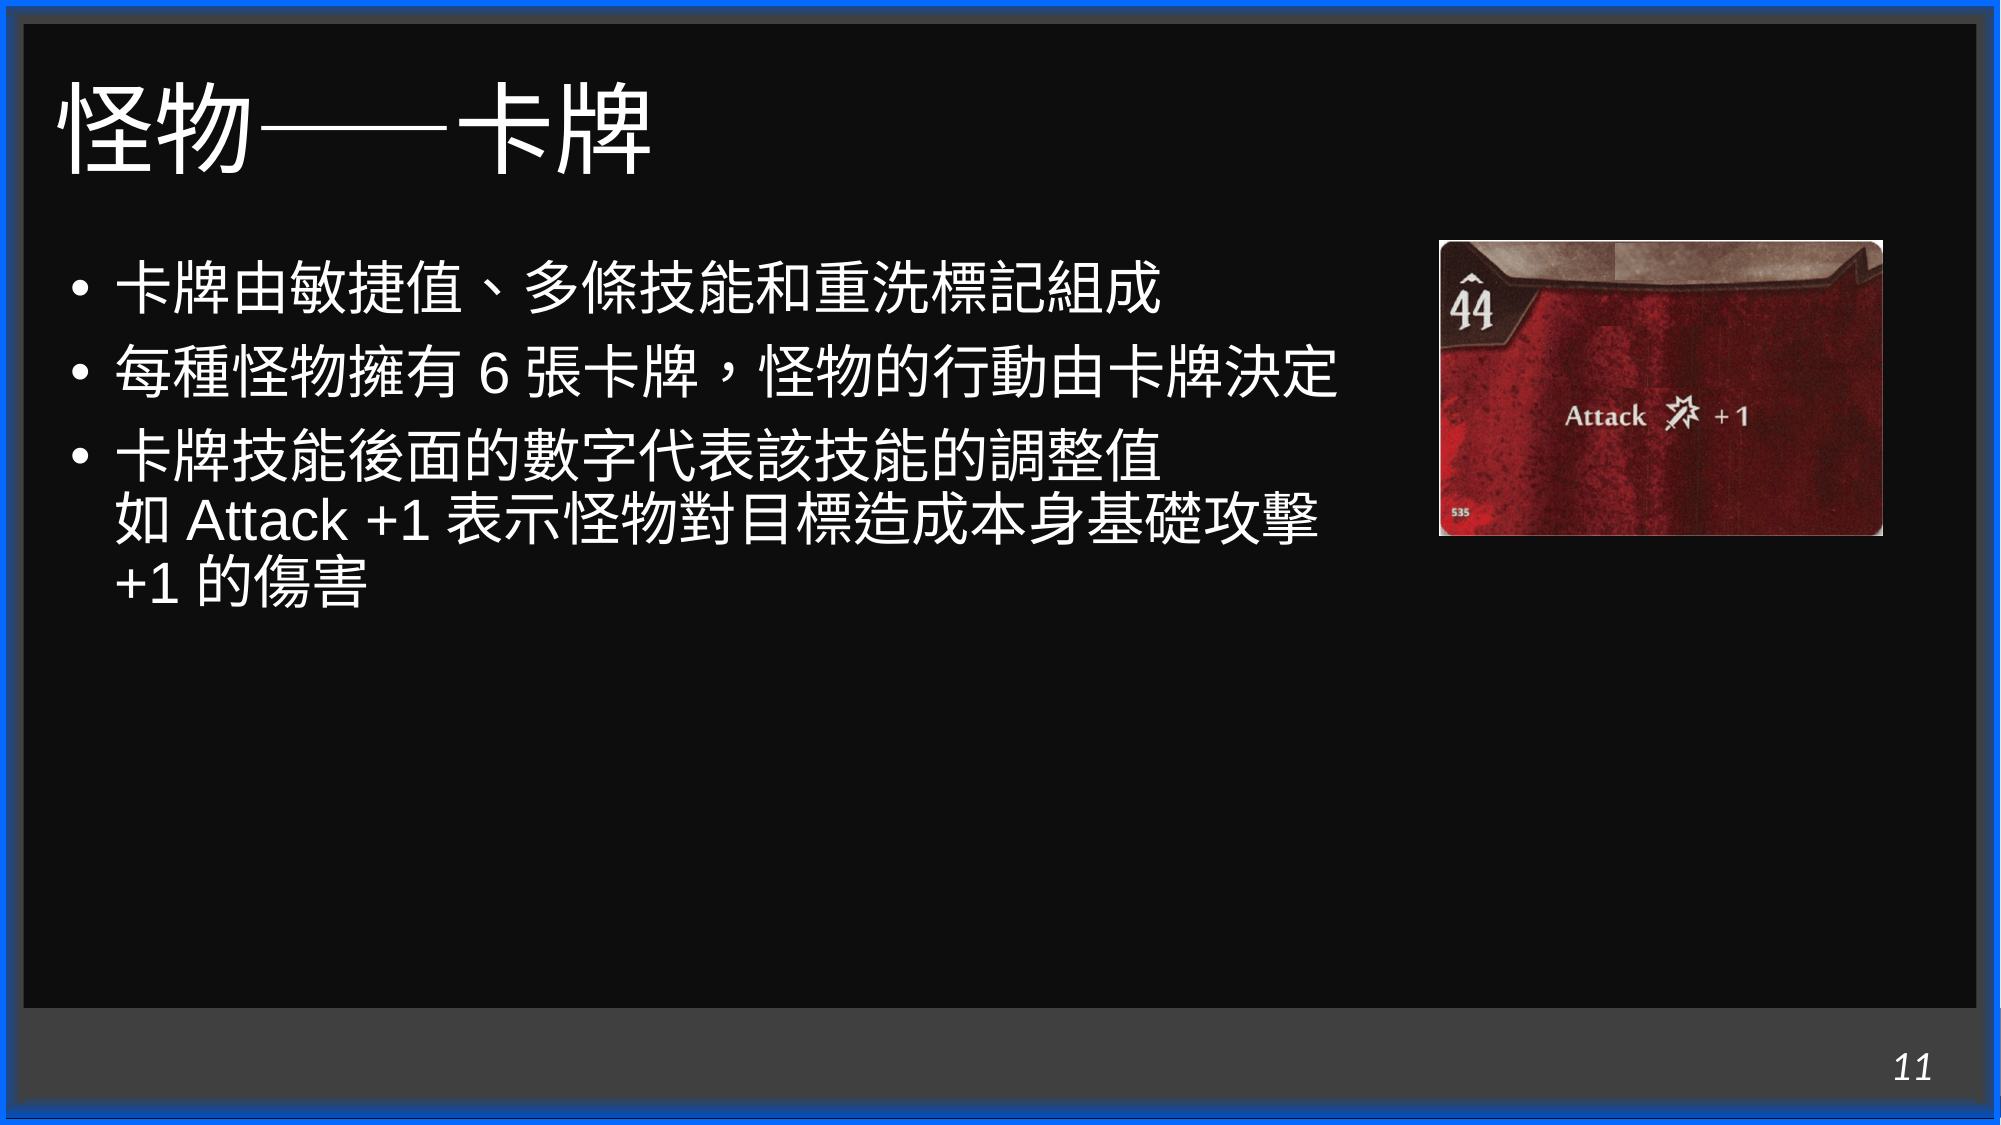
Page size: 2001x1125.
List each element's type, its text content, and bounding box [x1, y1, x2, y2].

title 怪物——卡牌 [54, 52, 1915, 215]
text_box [1439, 240, 1883, 536]
list 卡牌由敏捷值、多條技能和重洗標記組成 每種怪物擁有6張卡牌，怪物的行動由卡牌決定 卡牌技能後面的數字代表該技能的調整值 如Attack +1表示怪物對目標造成本身基礎攻擊+1的傷害 [70, 259, 1370, 1034]
